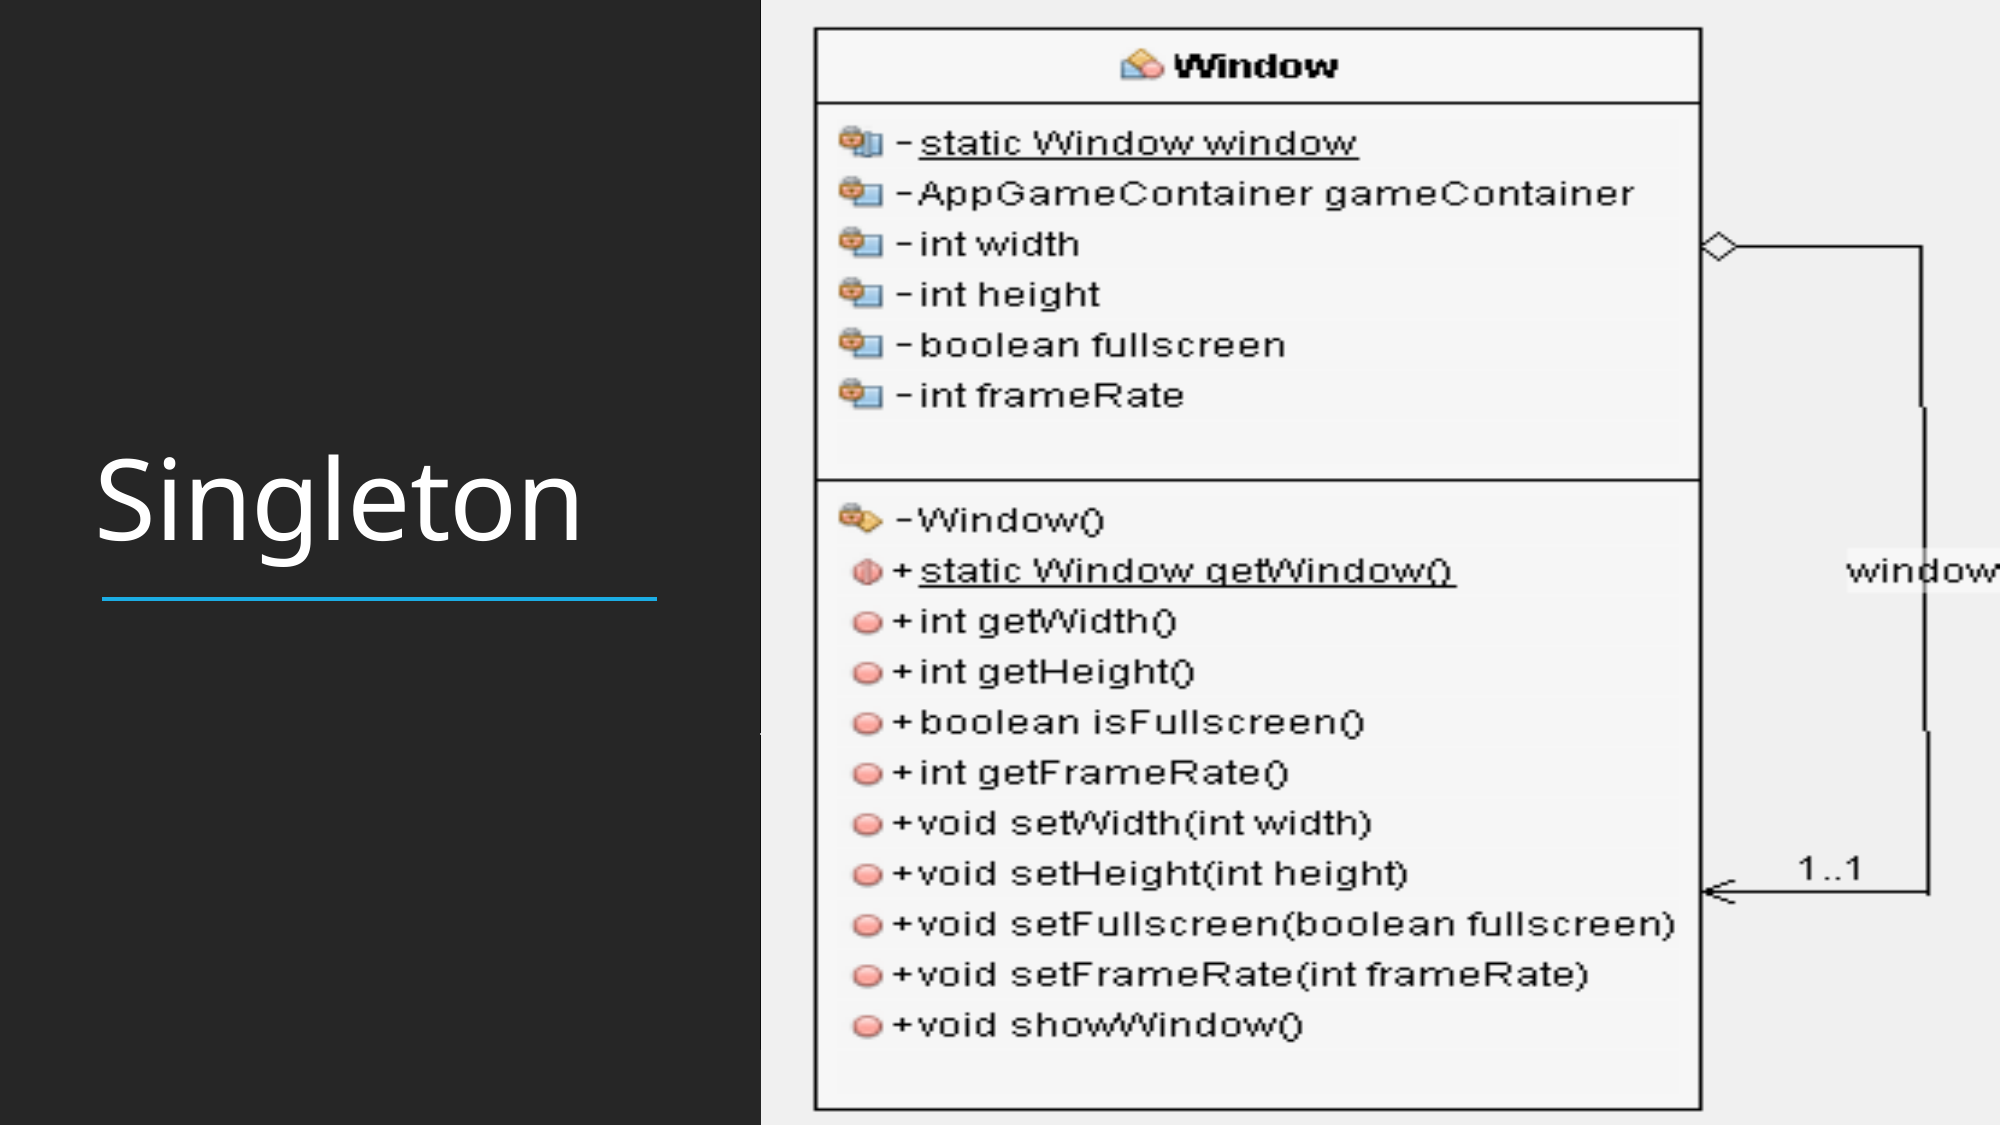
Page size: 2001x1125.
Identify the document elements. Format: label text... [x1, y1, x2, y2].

text_box [0, 0, 760, 1125]
picture [761, 0, 2000, 1125]
text_box Singleton [79, 104, 680, 573]
